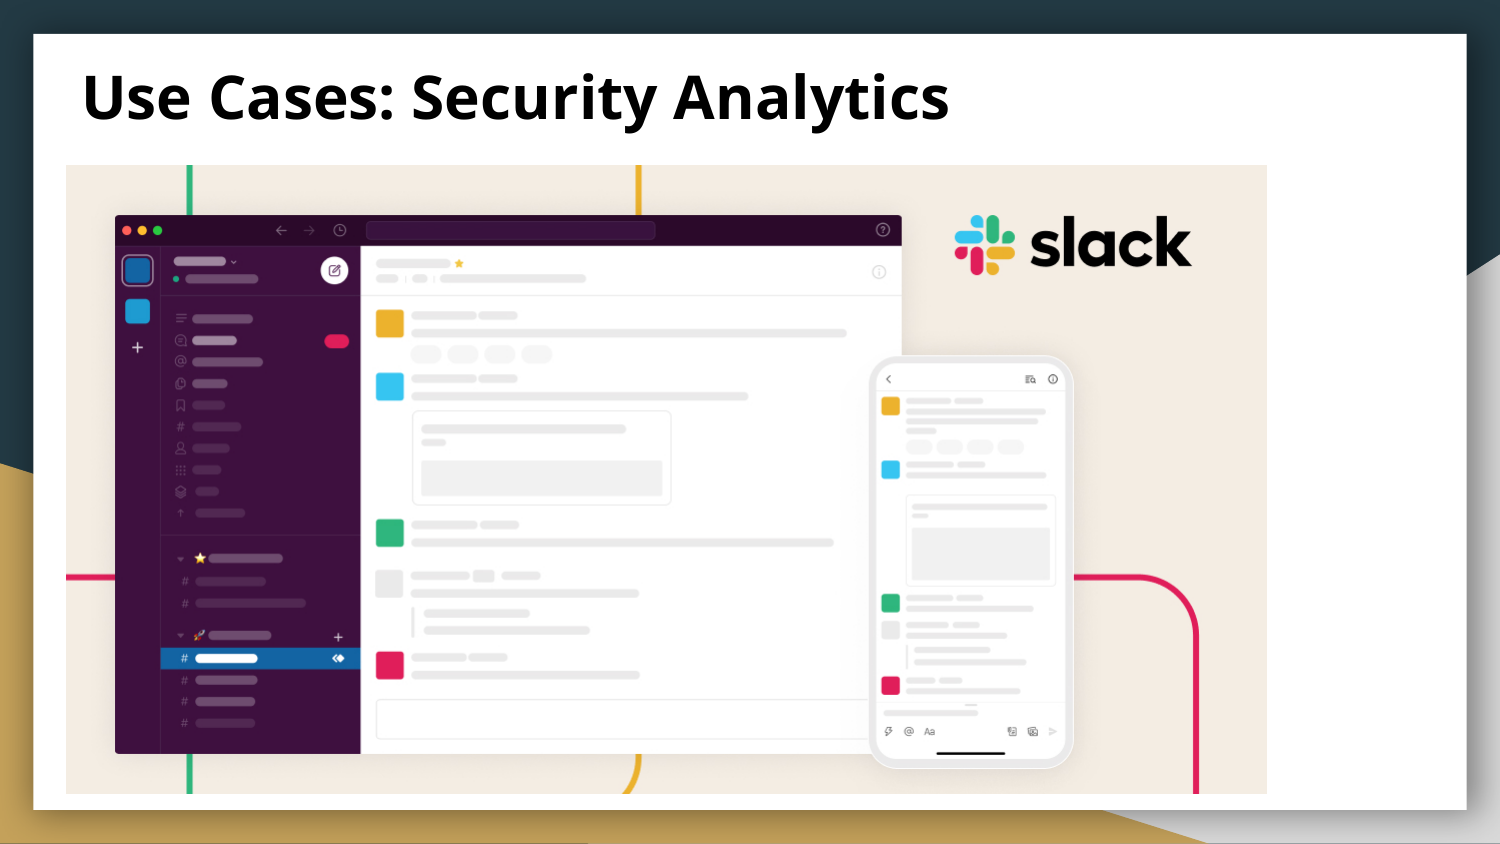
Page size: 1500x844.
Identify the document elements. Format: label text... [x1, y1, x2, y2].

picture [65, 164, 1268, 794]
text_box Use Cases: Security Analytics [66, 44, 1010, 147]
